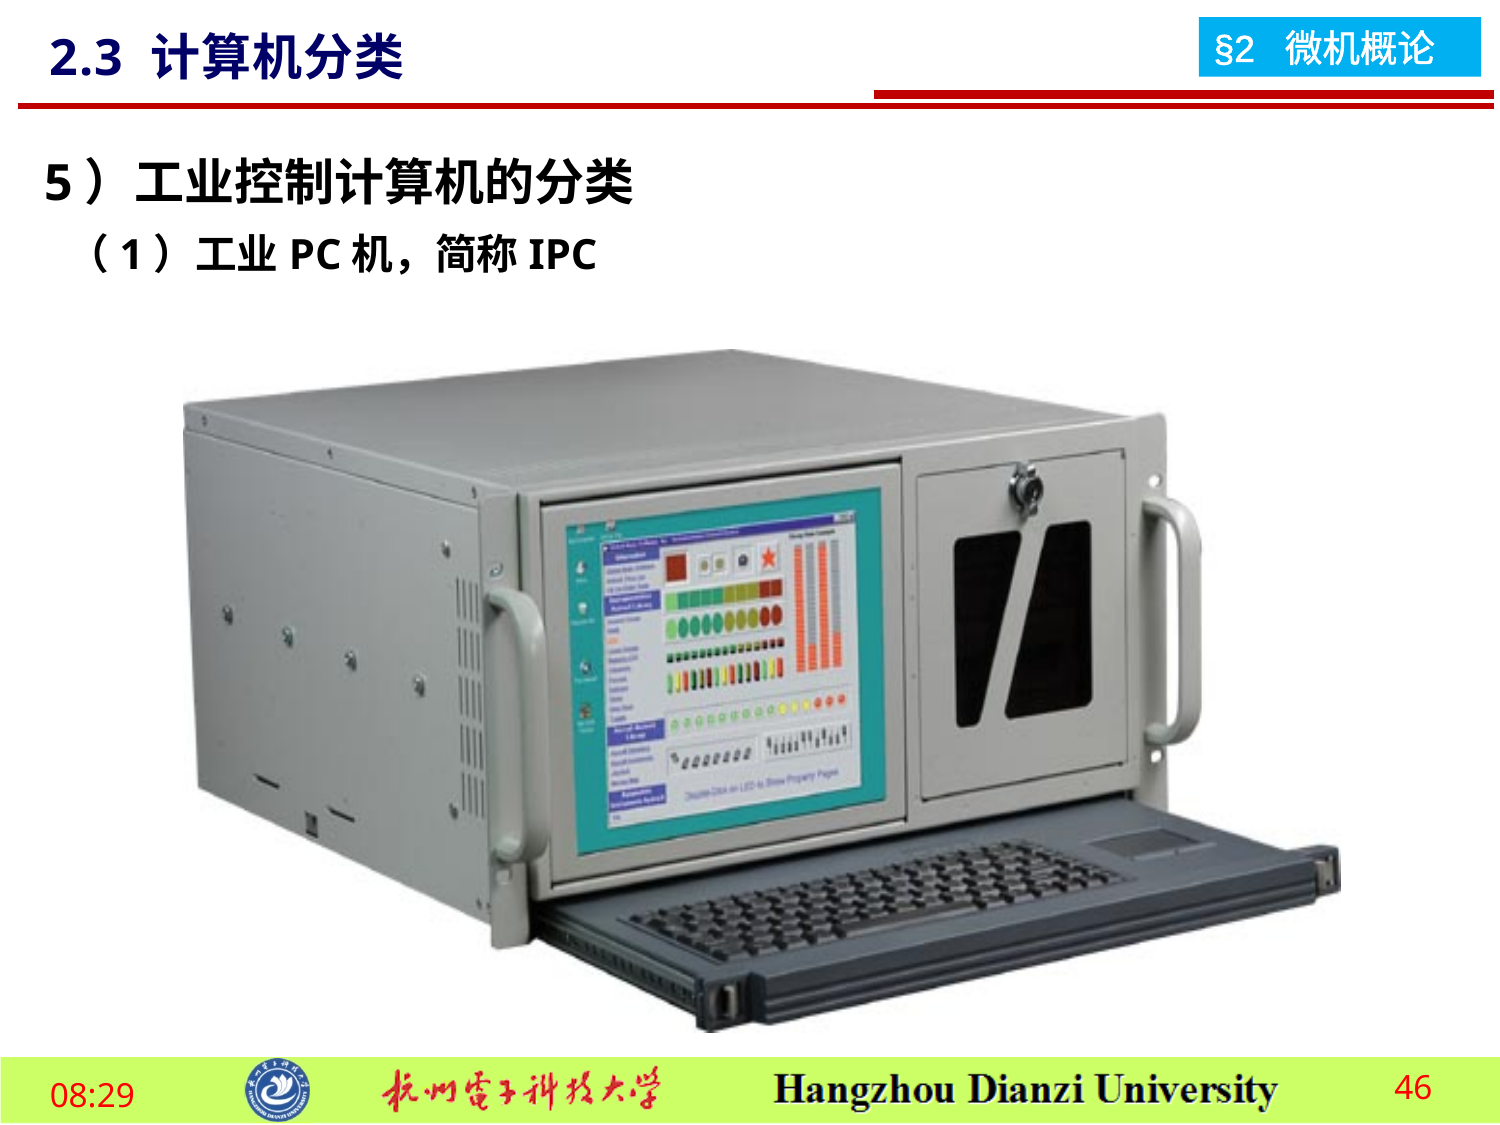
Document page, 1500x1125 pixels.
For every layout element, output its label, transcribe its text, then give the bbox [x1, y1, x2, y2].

picture [182, 349, 1341, 1033]
text_box 2.3 计算机分类 [35, 17, 996, 93]
text_box 5）工业控制计算机的分类 [29, 125, 762, 219]
picture [0, 1057, 1500, 1125]
text_box （1）工业PC机，简称IPC [53, 220, 644, 286]
